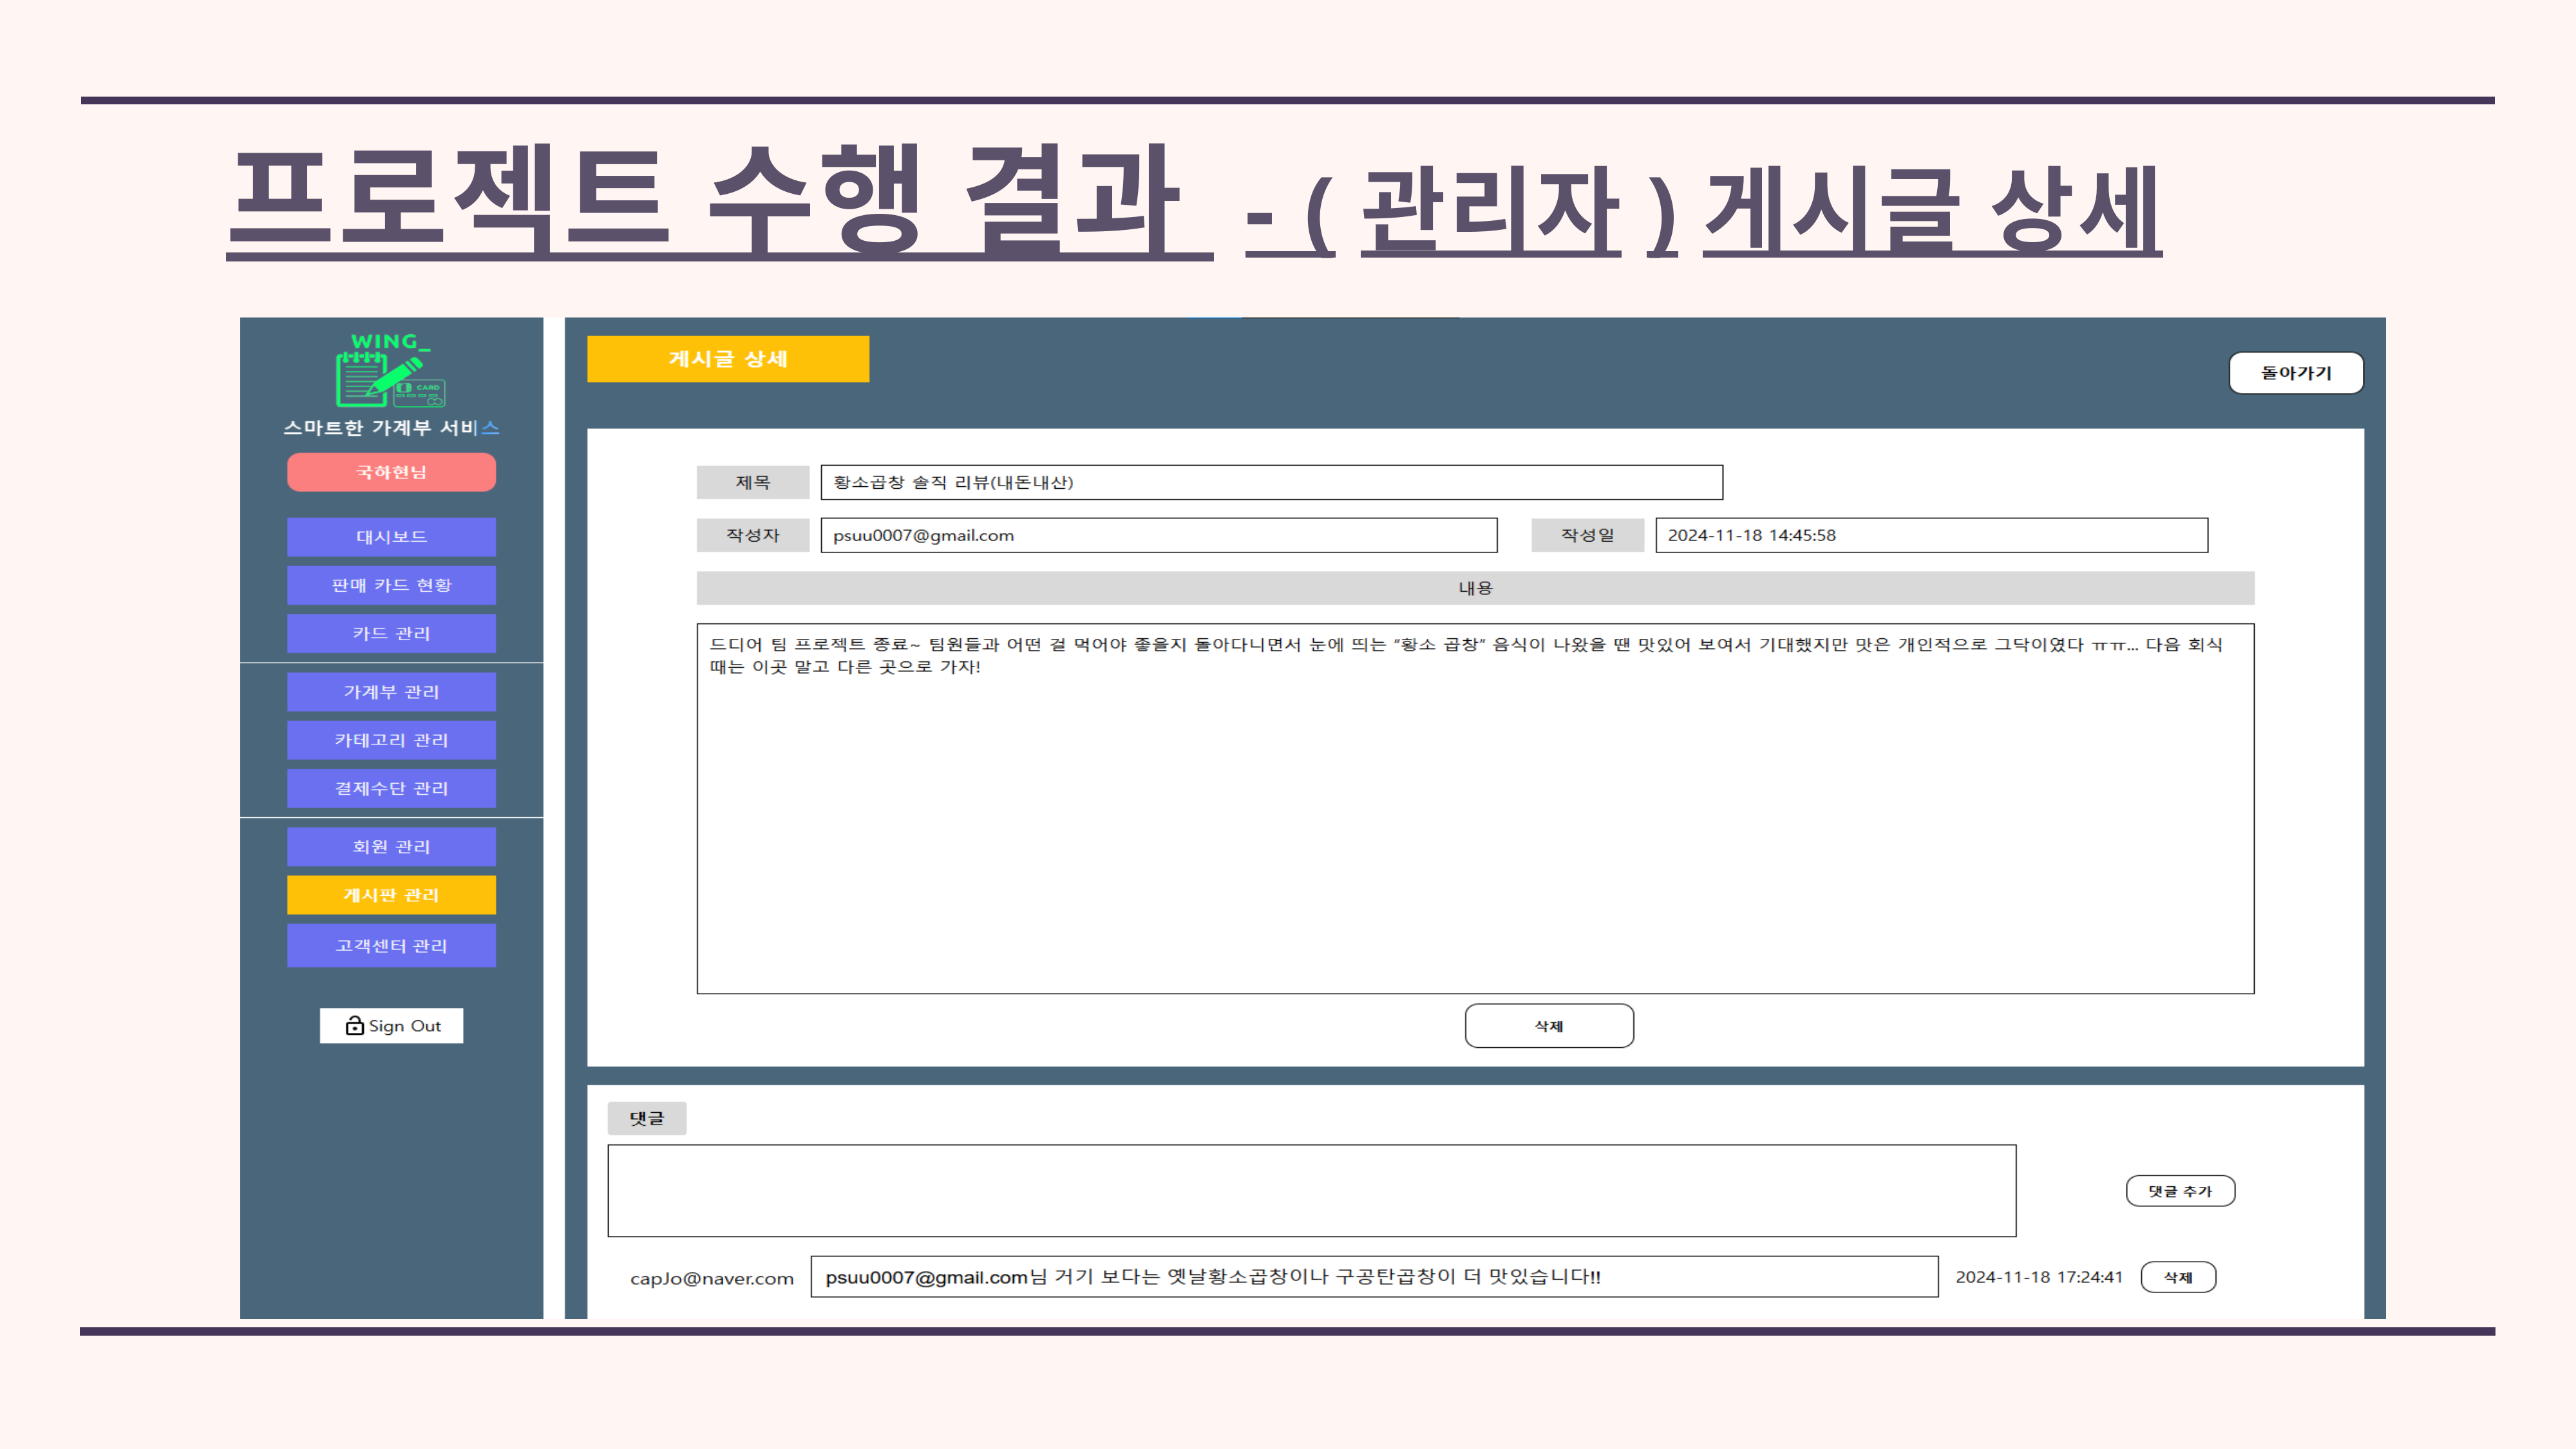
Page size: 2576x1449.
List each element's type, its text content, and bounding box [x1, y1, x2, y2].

picture [240, 317, 2386, 1320]
title 프로젝트 수행 결과 - (관리자)게시글 상세 [220, 135, 2367, 310]
